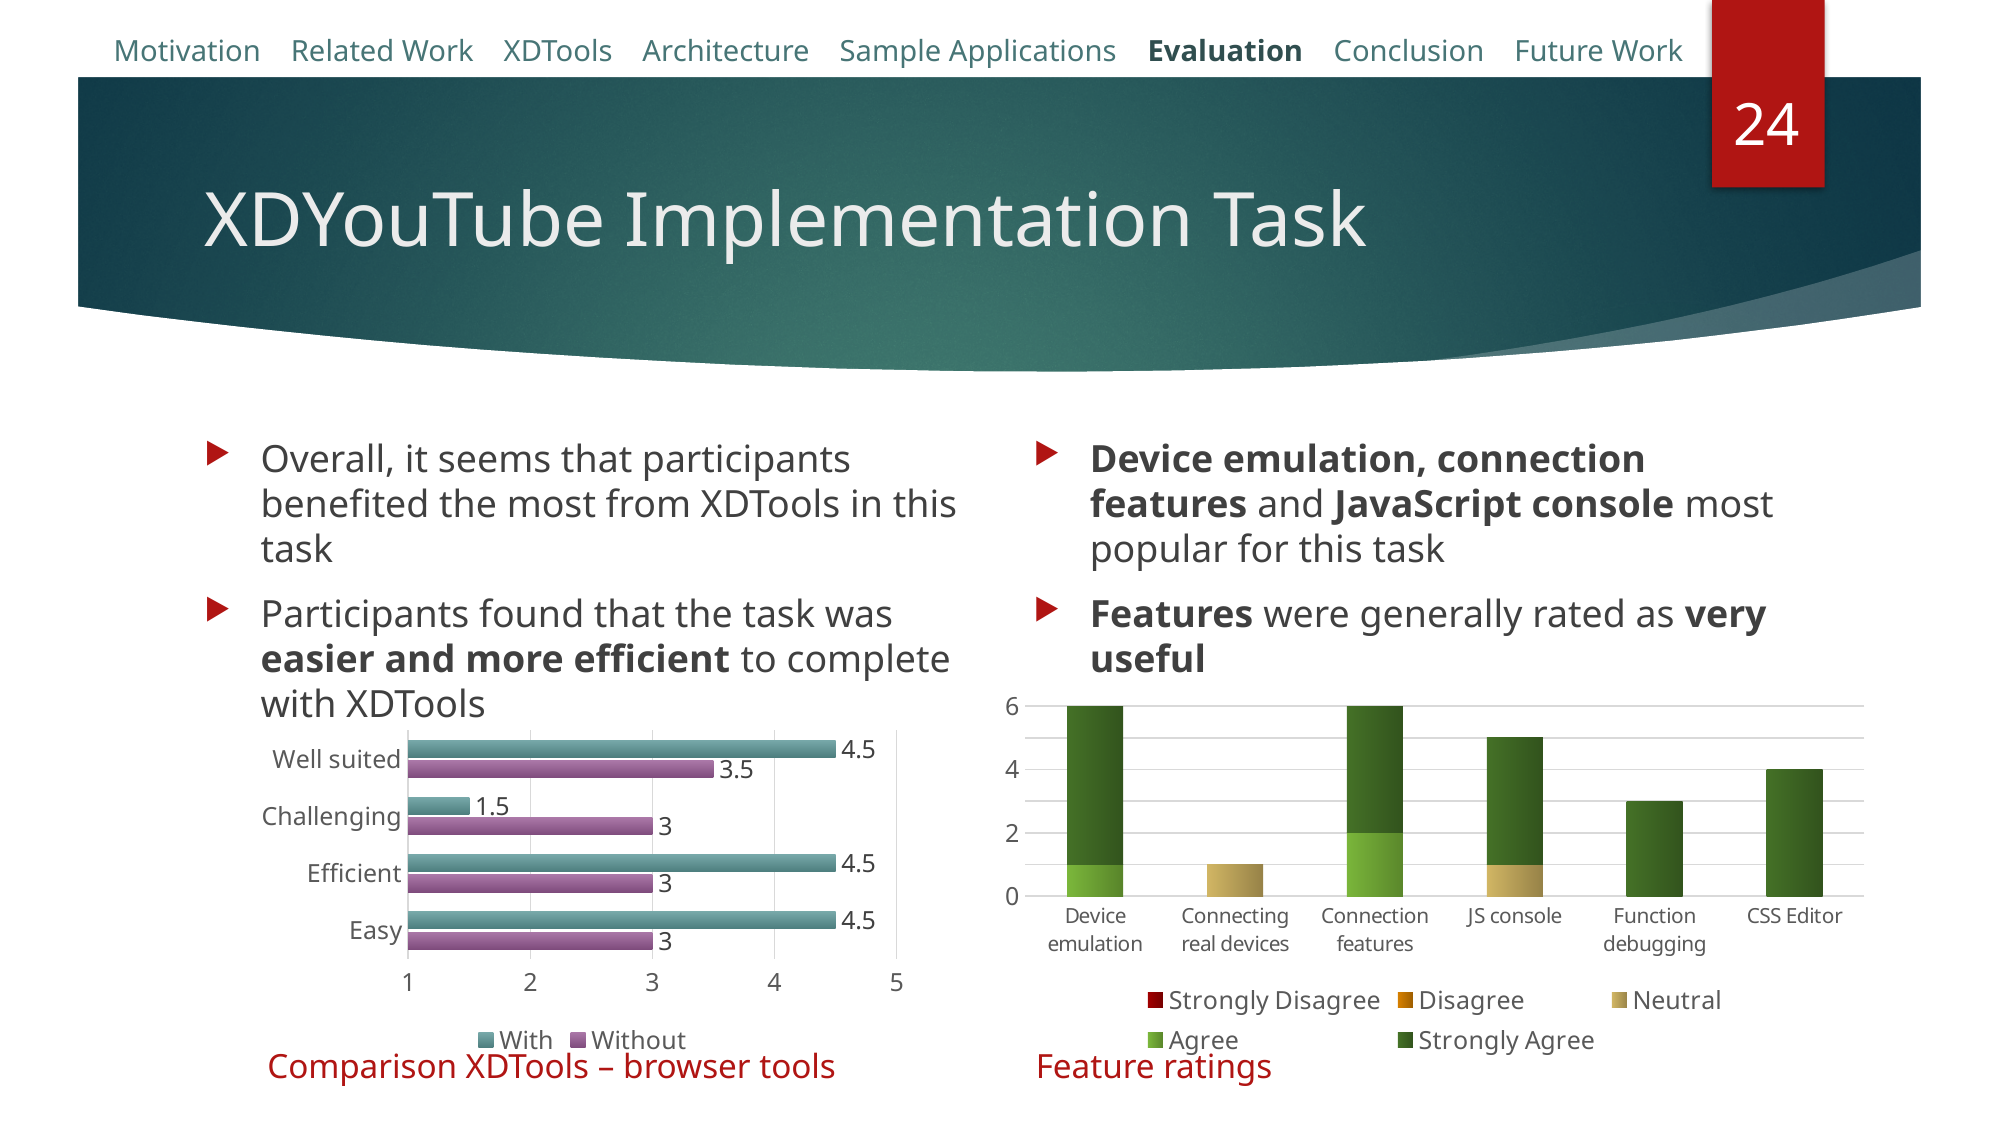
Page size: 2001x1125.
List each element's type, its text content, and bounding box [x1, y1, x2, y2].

text_box Comparison XDTools – browser tools [252, 1072, 852, 1093]
text_box Motivation Related Work XDTools Architecture Sample Applications Evaluation Conclusion Future Work [99, 25, 1699, 76]
text_box Feature ratings [1021, 1072, 1288, 1093]
title XDYouTube Implementation Task [189, 158, 1638, 275]
list Device emulation, connection features and JavaScript console most popular for this task Features were generally rated as very useful [1018, 427, 1811, 679]
list Overall, it seems that participants benefited the most from XDTools in this task Participants found that the task was easier and more efficient to complete with XDTools [189, 427, 982, 988]
chart [248, 723, 918, 1064]
slide_number 24 [1698, 48, 1836, 175]
chart [987, 680, 1883, 1064]
